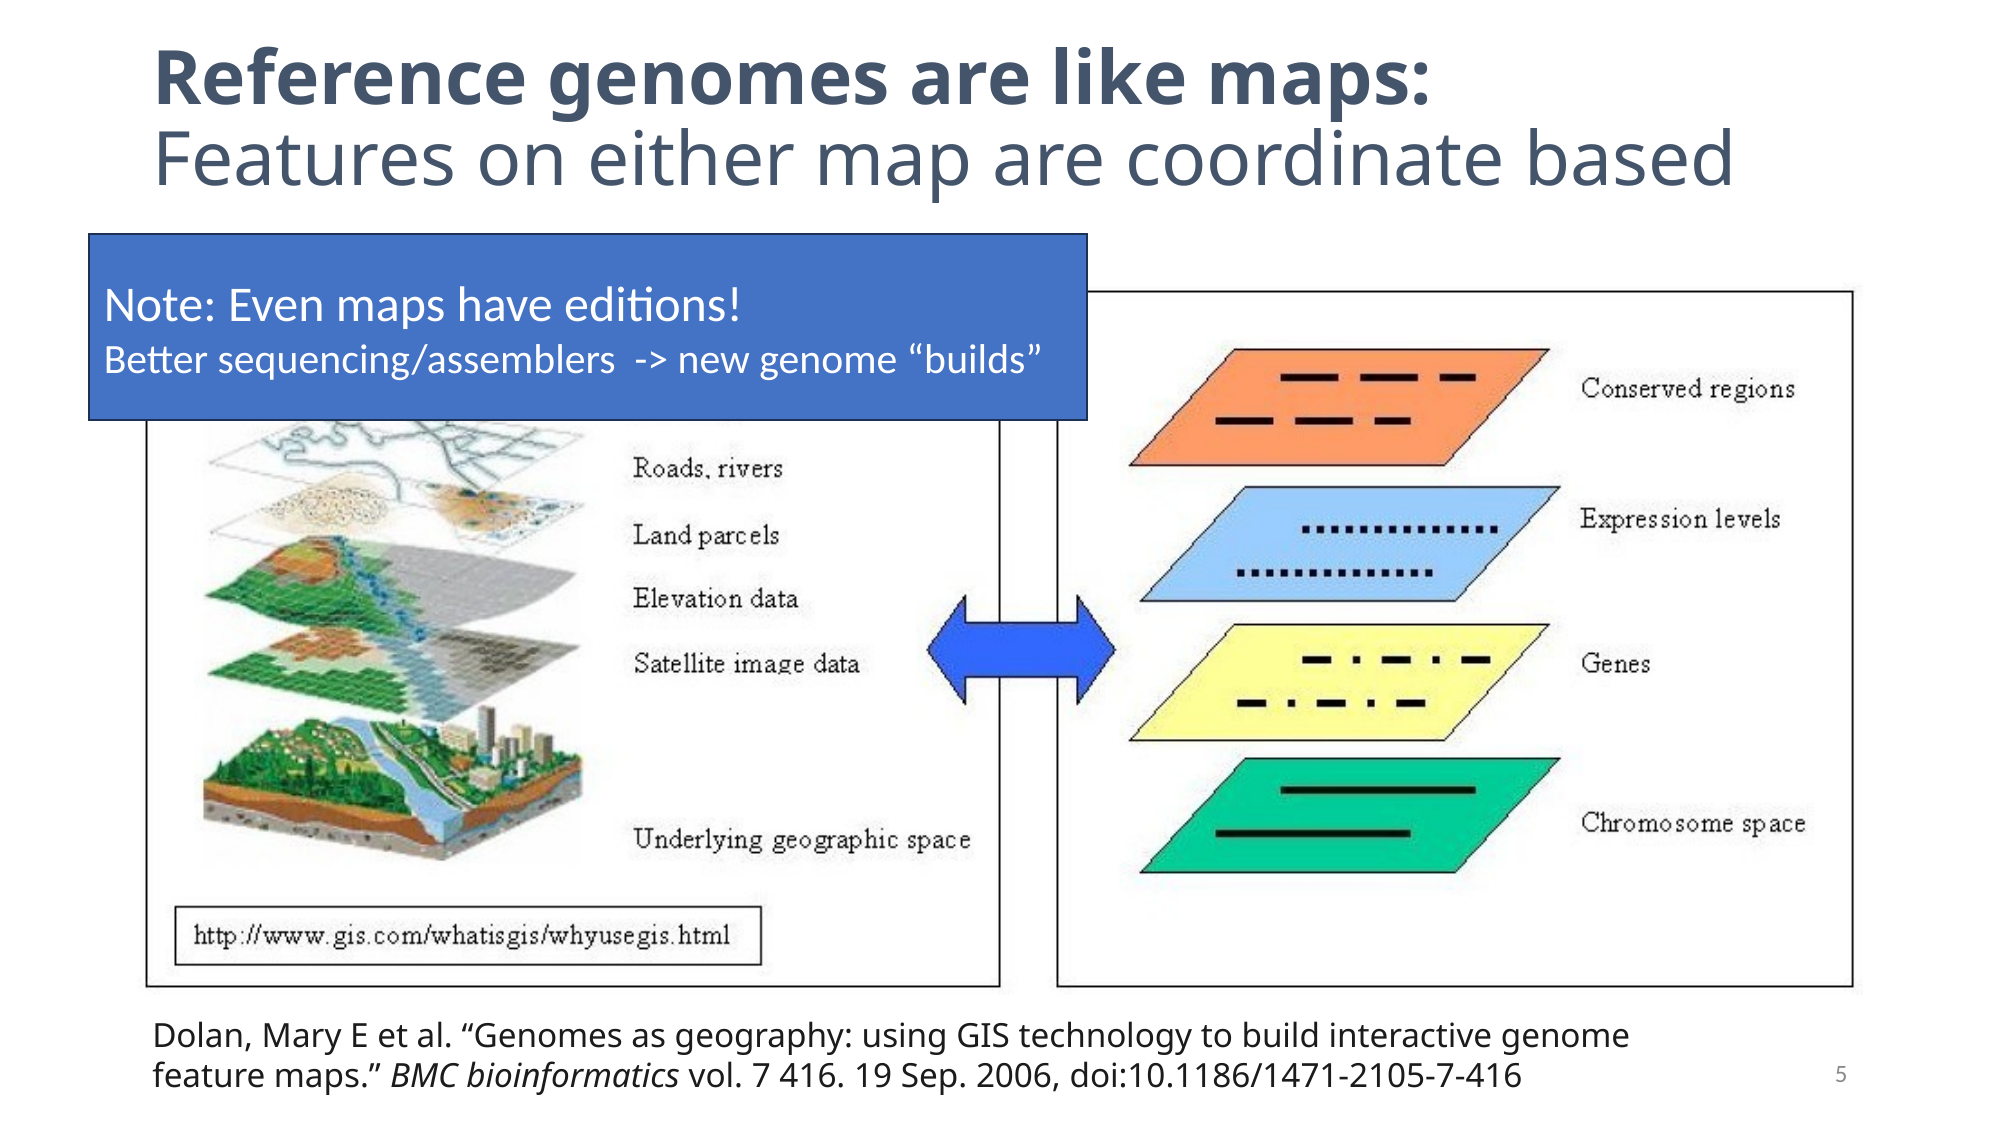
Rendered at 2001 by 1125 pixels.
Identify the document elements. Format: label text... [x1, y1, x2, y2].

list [137, 282, 1863, 995]
slide_number 5 [1412, 1042, 1863, 1103]
text_box Note: Even maps have editions! Better sequencing/assemblers -> new genome “builds” [88, 233, 1088, 421]
title Reference genomes are like maps: Features on either map are coordinate based [137, 22, 1863, 210]
text_box Dolan, Mary E et al. “Genomes as geography: using GIS technology to build interactive genome feature maps.” BMC bioinformatics vol. 7 416. 19 Sep. 2006, doi:10.1186/1471-2105-7-416 [137, 1006, 1684, 1102]
